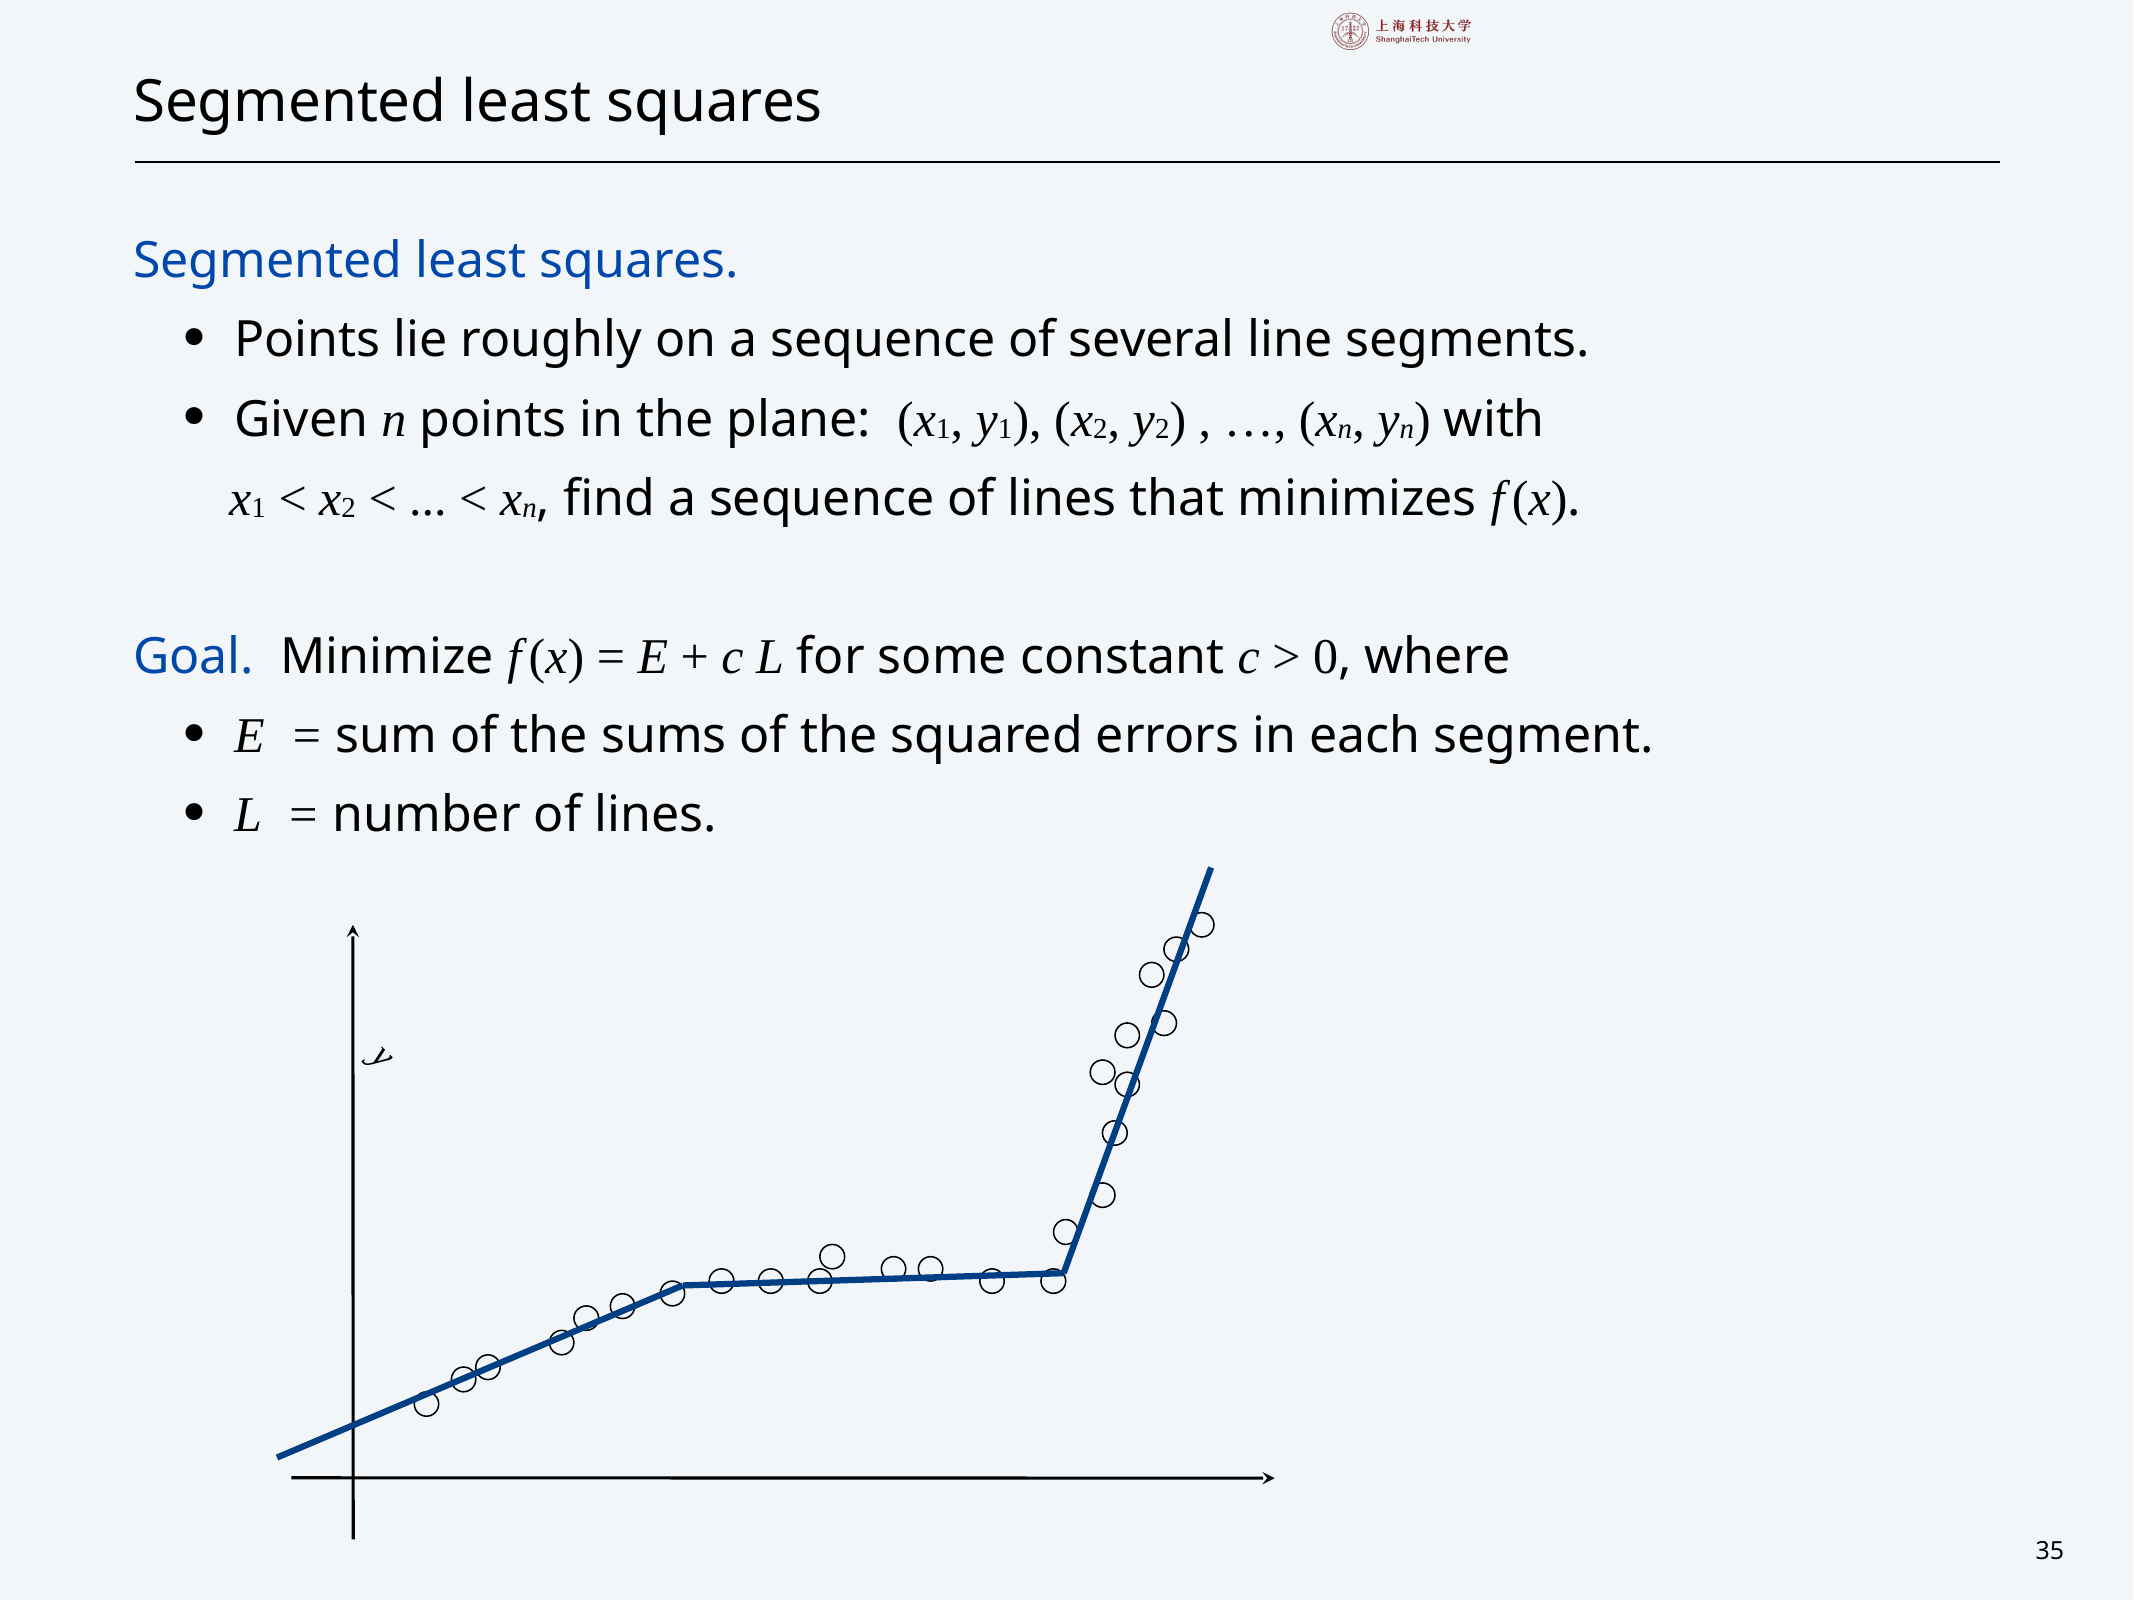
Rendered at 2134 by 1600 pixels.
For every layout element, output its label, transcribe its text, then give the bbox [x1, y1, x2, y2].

picture [1327, 0, 1478, 109]
list Segmented least squares. Points lie roughly on a sequence of several line segments. Given n points in the plane: (x1, y1), (x2, y2) , …, (xn, yn) with x1 < x2 < ... < xn, find a sequence of lines that minimizes f (x). Goal. Minimize f (x) = E + c L for some constant c > 0, where E = sum of the sums of the squared errors in each segment. L = number of lines. [132, 207, 2001, 1551]
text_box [276, 867, 1444, 1600]
slide_number 35 [2028, 1532, 2072, 1576]
title Segmented least squares [132, 0, 2001, 134]
